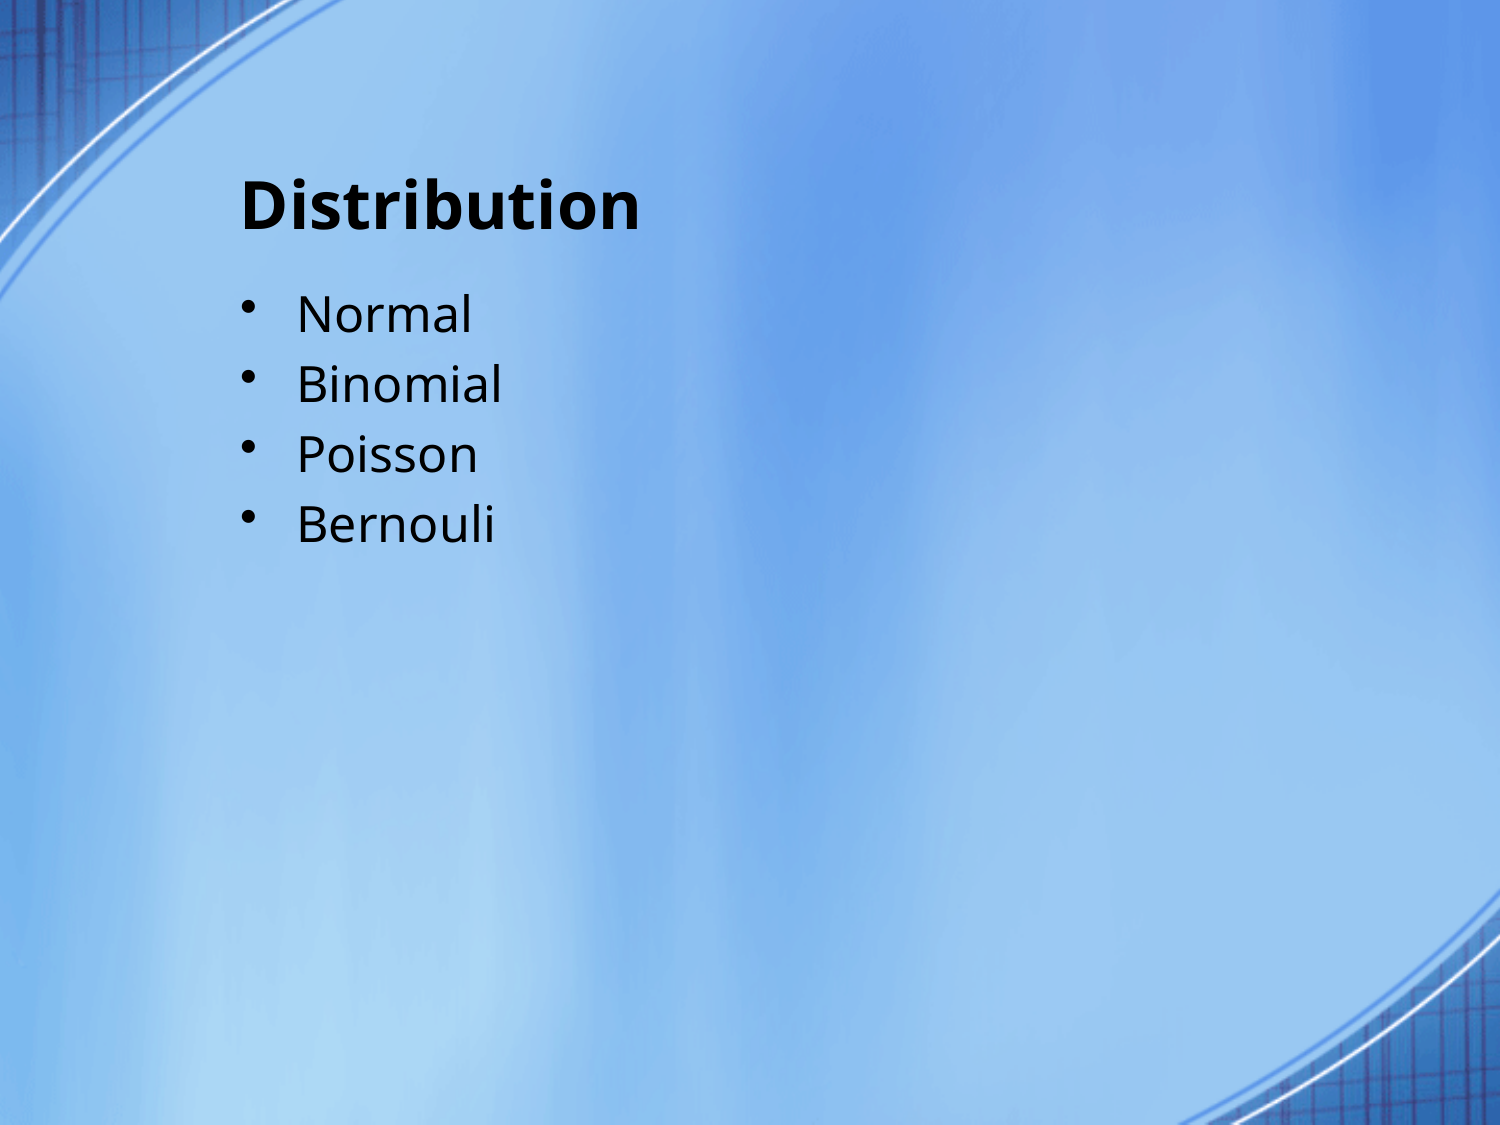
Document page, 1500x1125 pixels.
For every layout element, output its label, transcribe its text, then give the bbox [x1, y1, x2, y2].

title Distribution [224, 62, 1350, 250]
list Normal Binomial Poisson Bernouli [225, 275, 1350, 975]
picture [0, 0, 1500, 1125]
